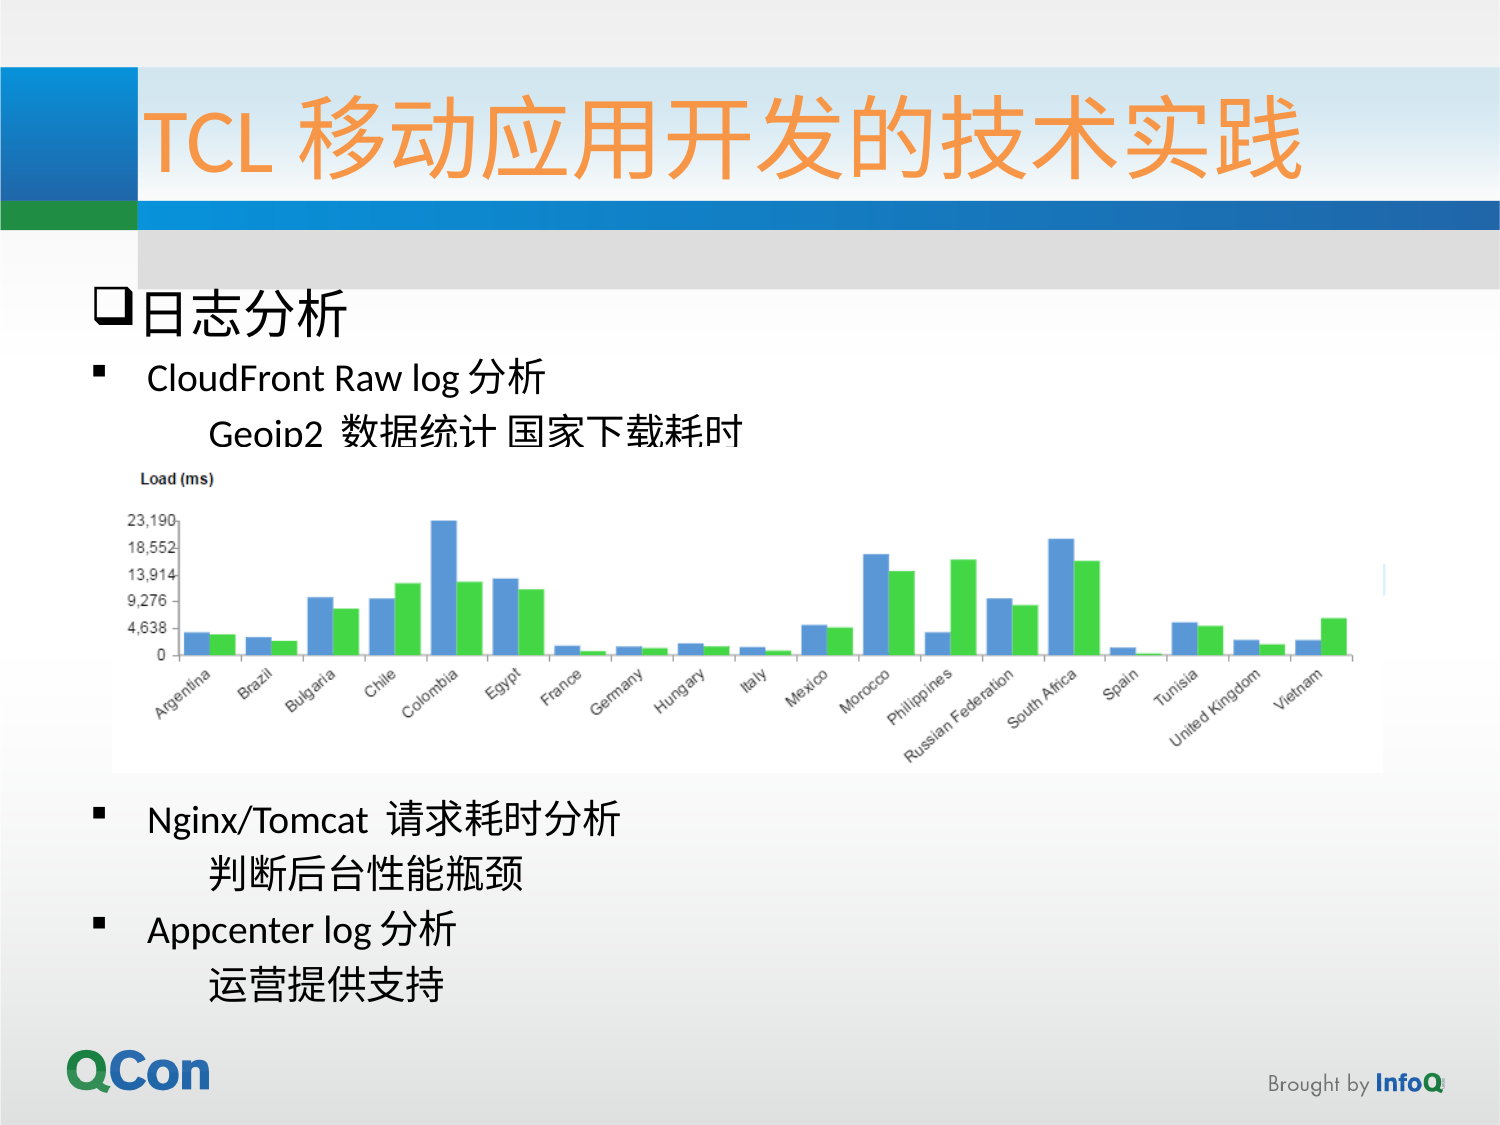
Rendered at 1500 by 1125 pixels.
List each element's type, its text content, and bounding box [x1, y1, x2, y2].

title TCL移动应用开发的技术实践 [128, 41, 1479, 230]
list 日志分析 CloudFront Raw log分析 Geoip2 数据统计 国家下载耗时 Nginx/Tomcat 请求耗时分析 判断后台性能瓶颈 Appcenter log分析 运营提供支持 [75, 273, 1425, 1017]
picture [0, 0, 1500, 1125]
